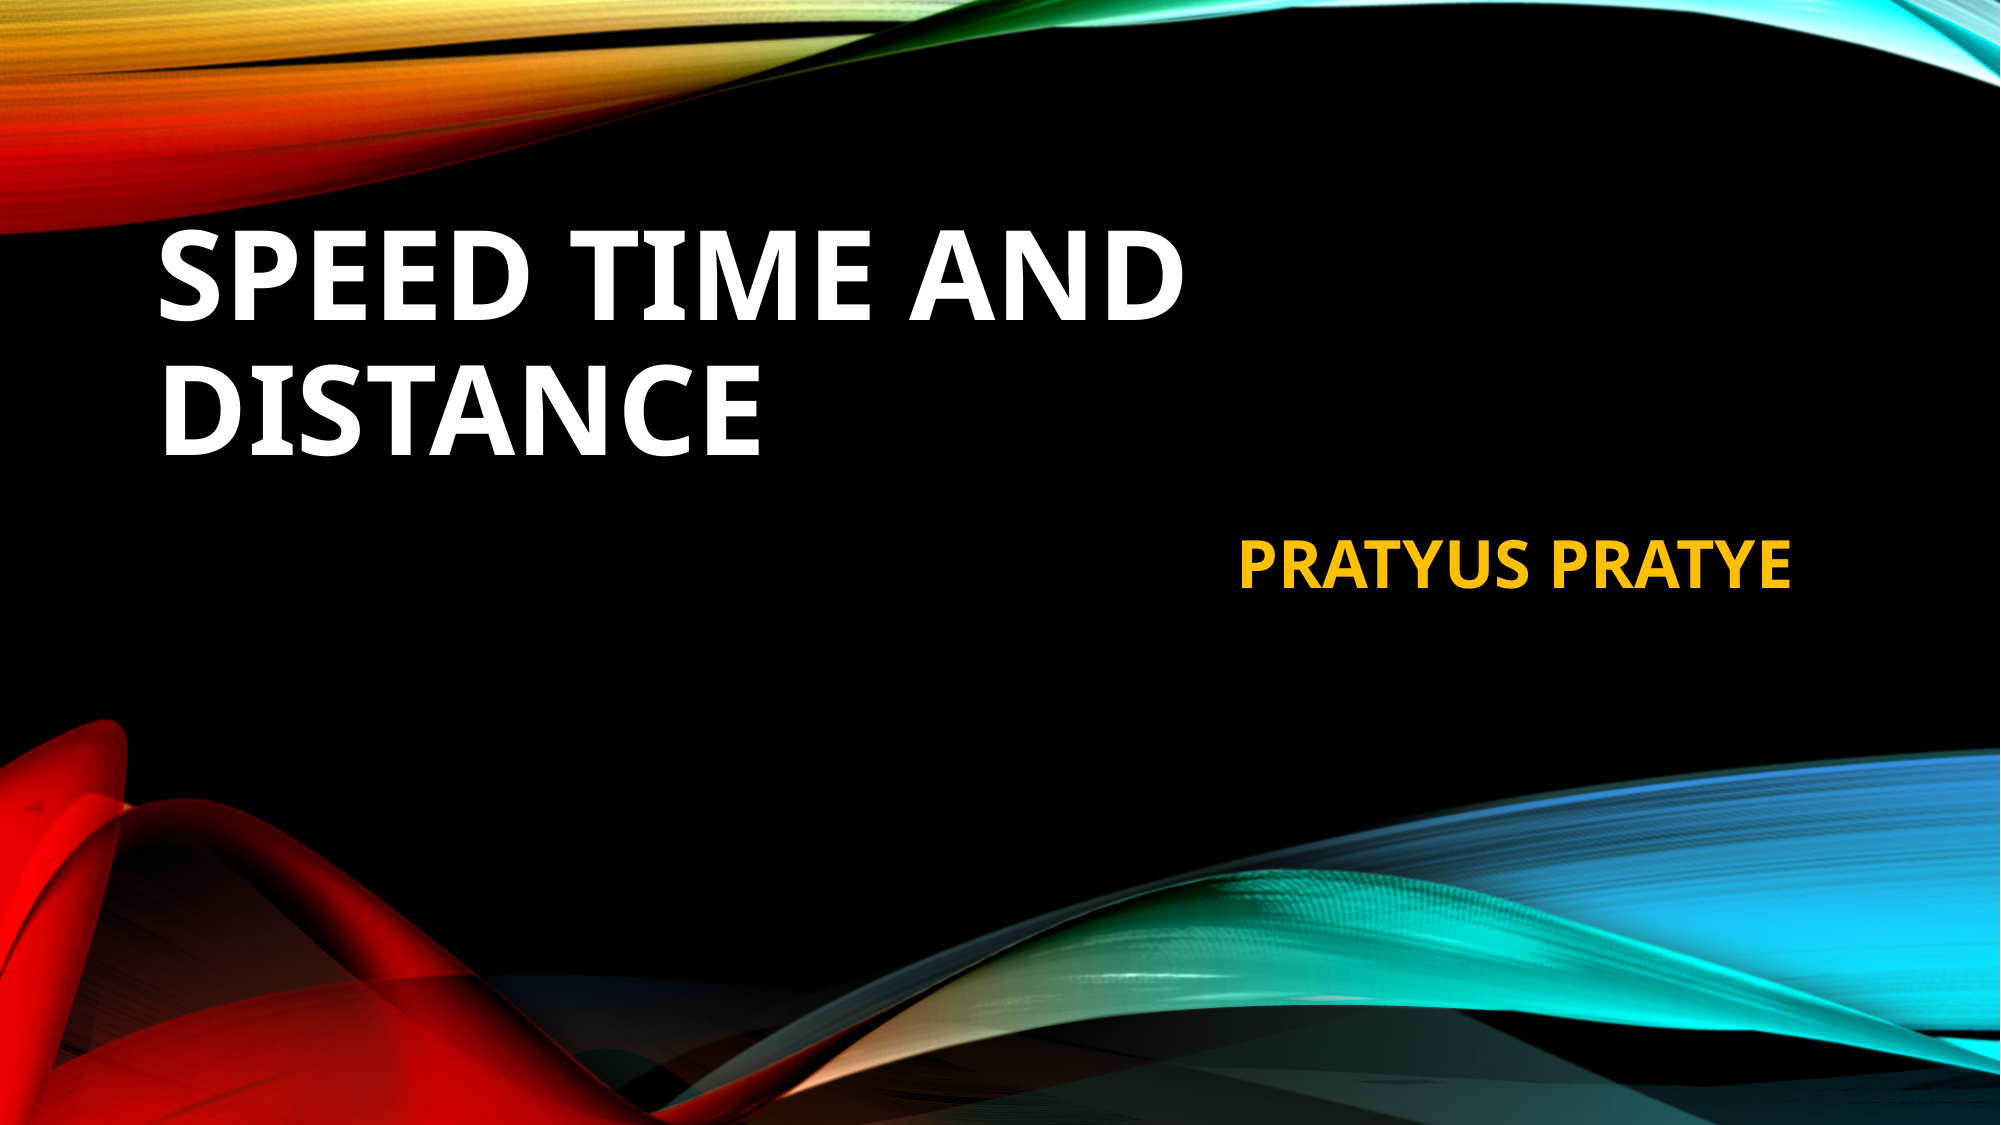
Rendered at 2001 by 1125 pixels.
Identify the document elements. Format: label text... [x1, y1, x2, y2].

title Speed time and distance [140, 190, 1818, 491]
picture [0, 717, 2000, 1125]
picture [0, 0, 2000, 237]
text_box PRATYUS PRATYE [1221, 514, 2000, 610]
